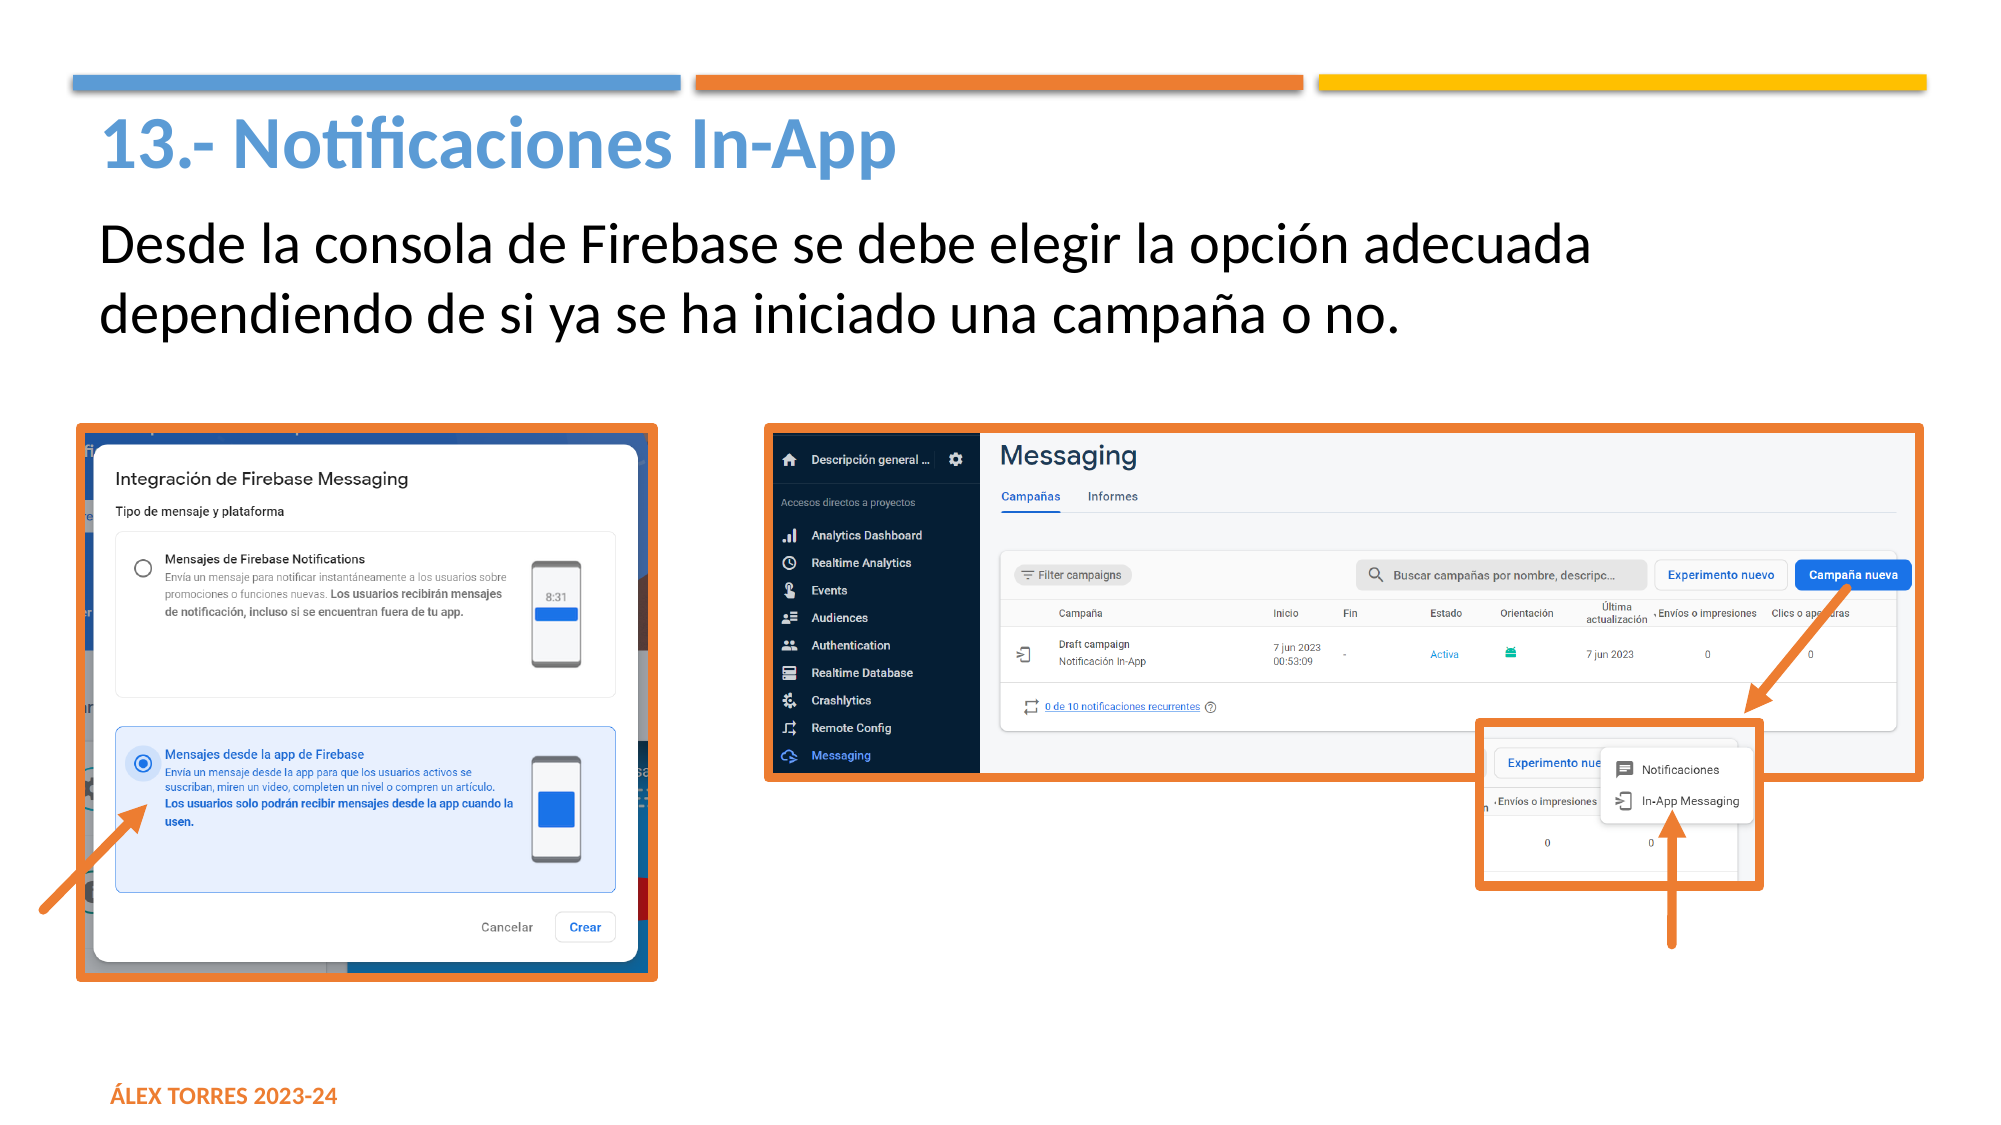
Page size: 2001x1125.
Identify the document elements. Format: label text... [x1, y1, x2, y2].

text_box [42, 803, 148, 911]
picture [84, 432, 649, 974]
picture [772, 432, 1916, 882]
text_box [1743, 587, 1848, 714]
text_box 13.- Notificaciones In-App [85, 78, 1915, 188]
text_box Desde la consola de Firebase se debe elegir la opción adecuada dependiendo de si ya se ha iniciado una campaña o no. [85, 190, 1915, 1074]
